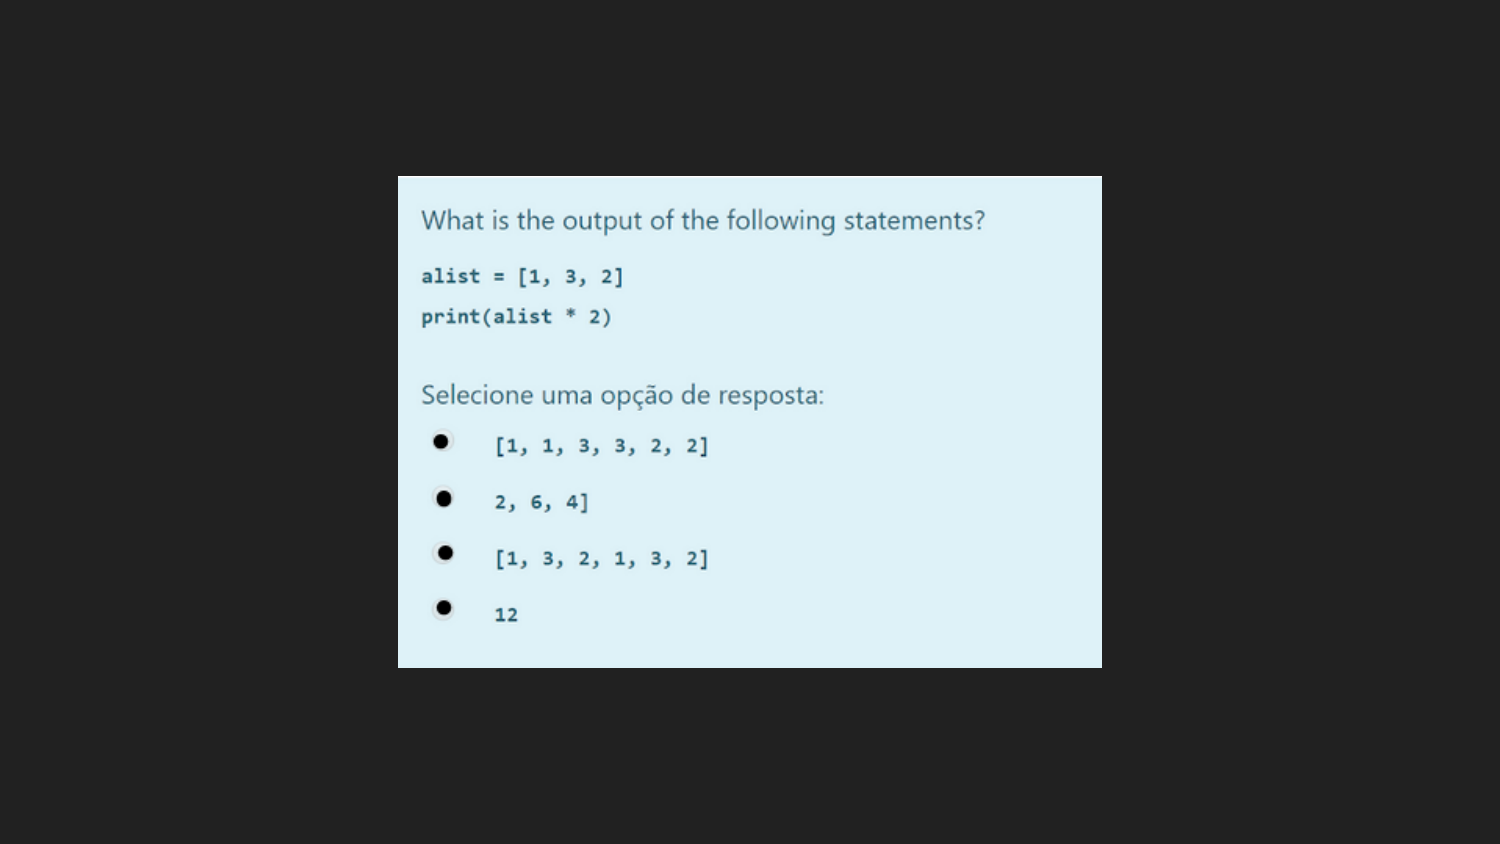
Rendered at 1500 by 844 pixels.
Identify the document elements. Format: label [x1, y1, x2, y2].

picture [398, 176, 1102, 668]
